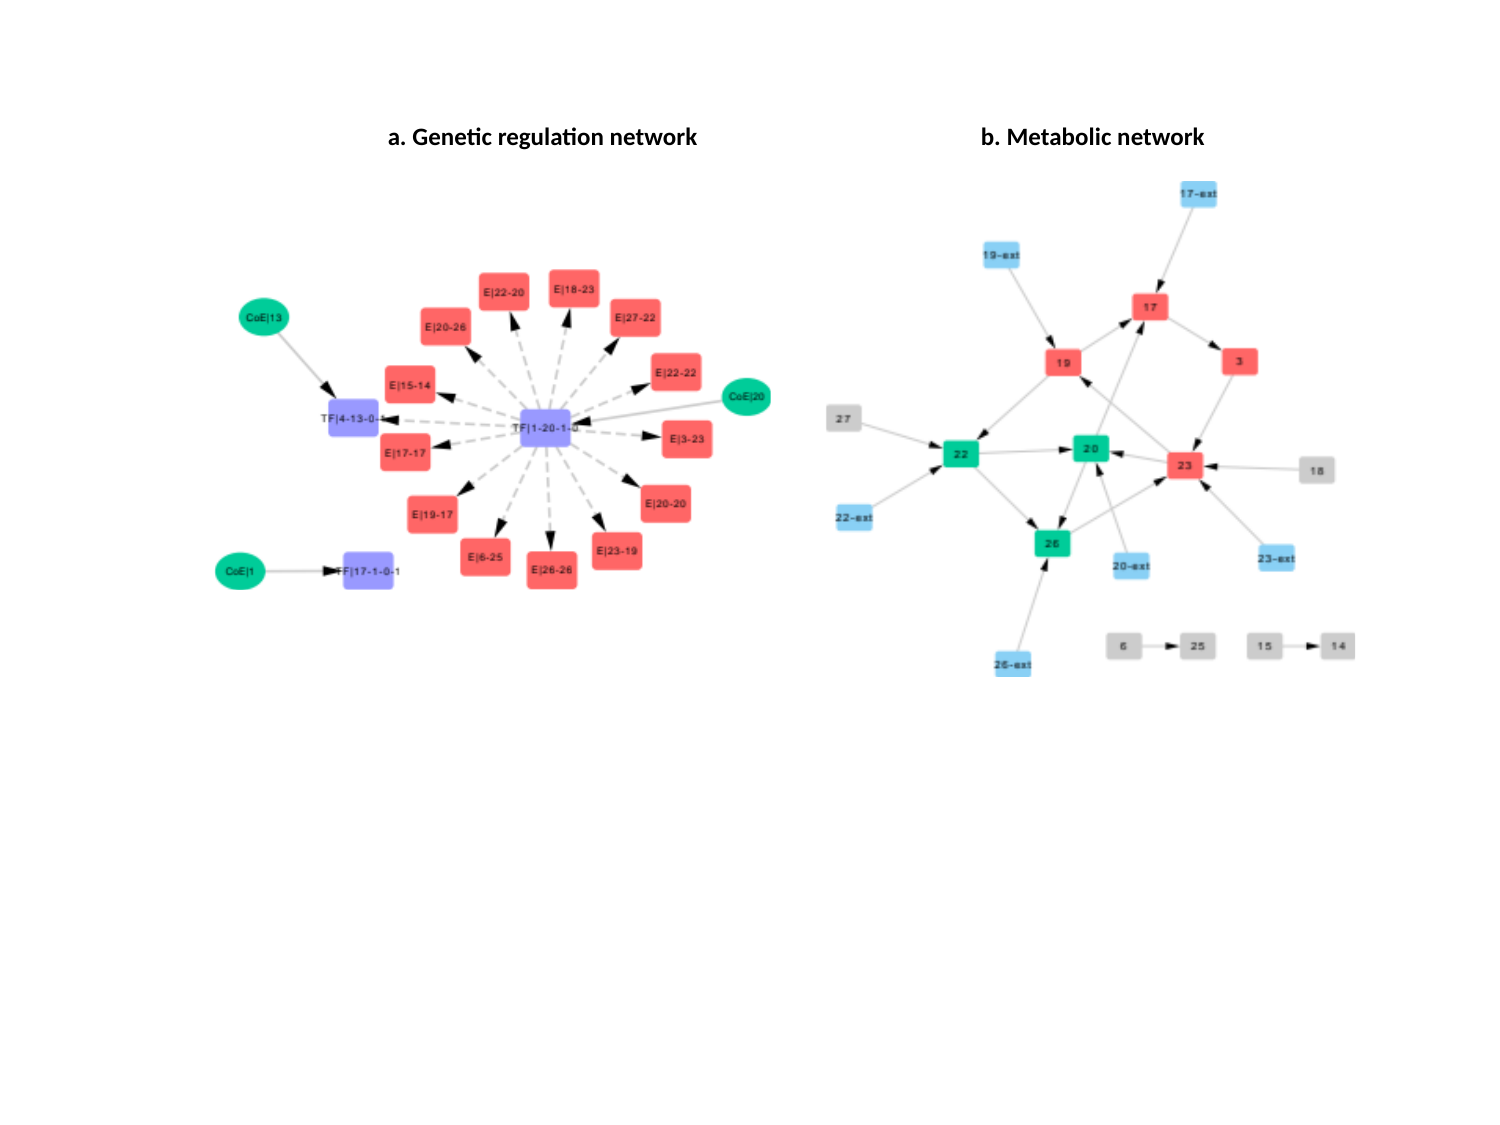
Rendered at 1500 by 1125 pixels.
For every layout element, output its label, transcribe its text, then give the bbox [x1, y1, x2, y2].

picture [214, 268, 771, 590]
picture [825, 181, 1356, 677]
text_box a. Genetic regulation network [387, 120, 699, 151]
text_box b. Metabolic network [980, 120, 1206, 151]
